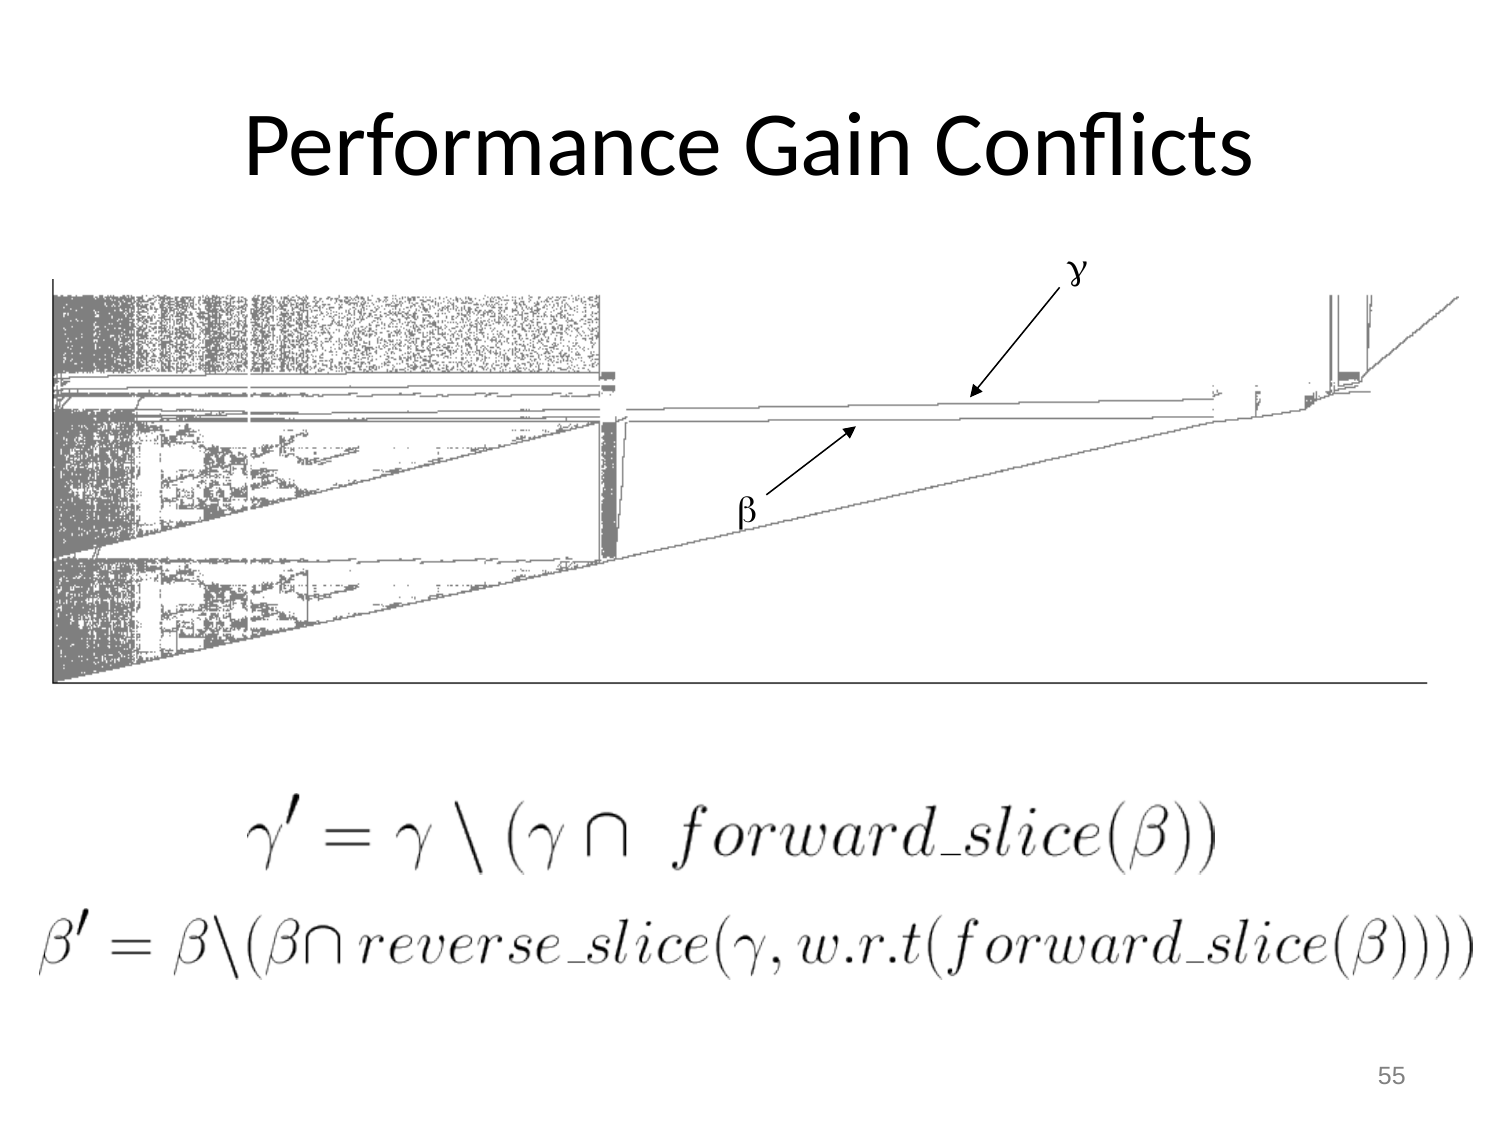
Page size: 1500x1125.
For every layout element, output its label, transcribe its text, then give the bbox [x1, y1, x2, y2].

title Performance Gain Conflicts [75, 45, 1425, 233]
picture [39, 908, 1474, 981]
picture [13, 279, 1476, 722]
picture [247, 793, 1215, 876]
slide_number 55 [1070, 1044, 1421, 1105]
text_box  [1052, 231, 1103, 278]
